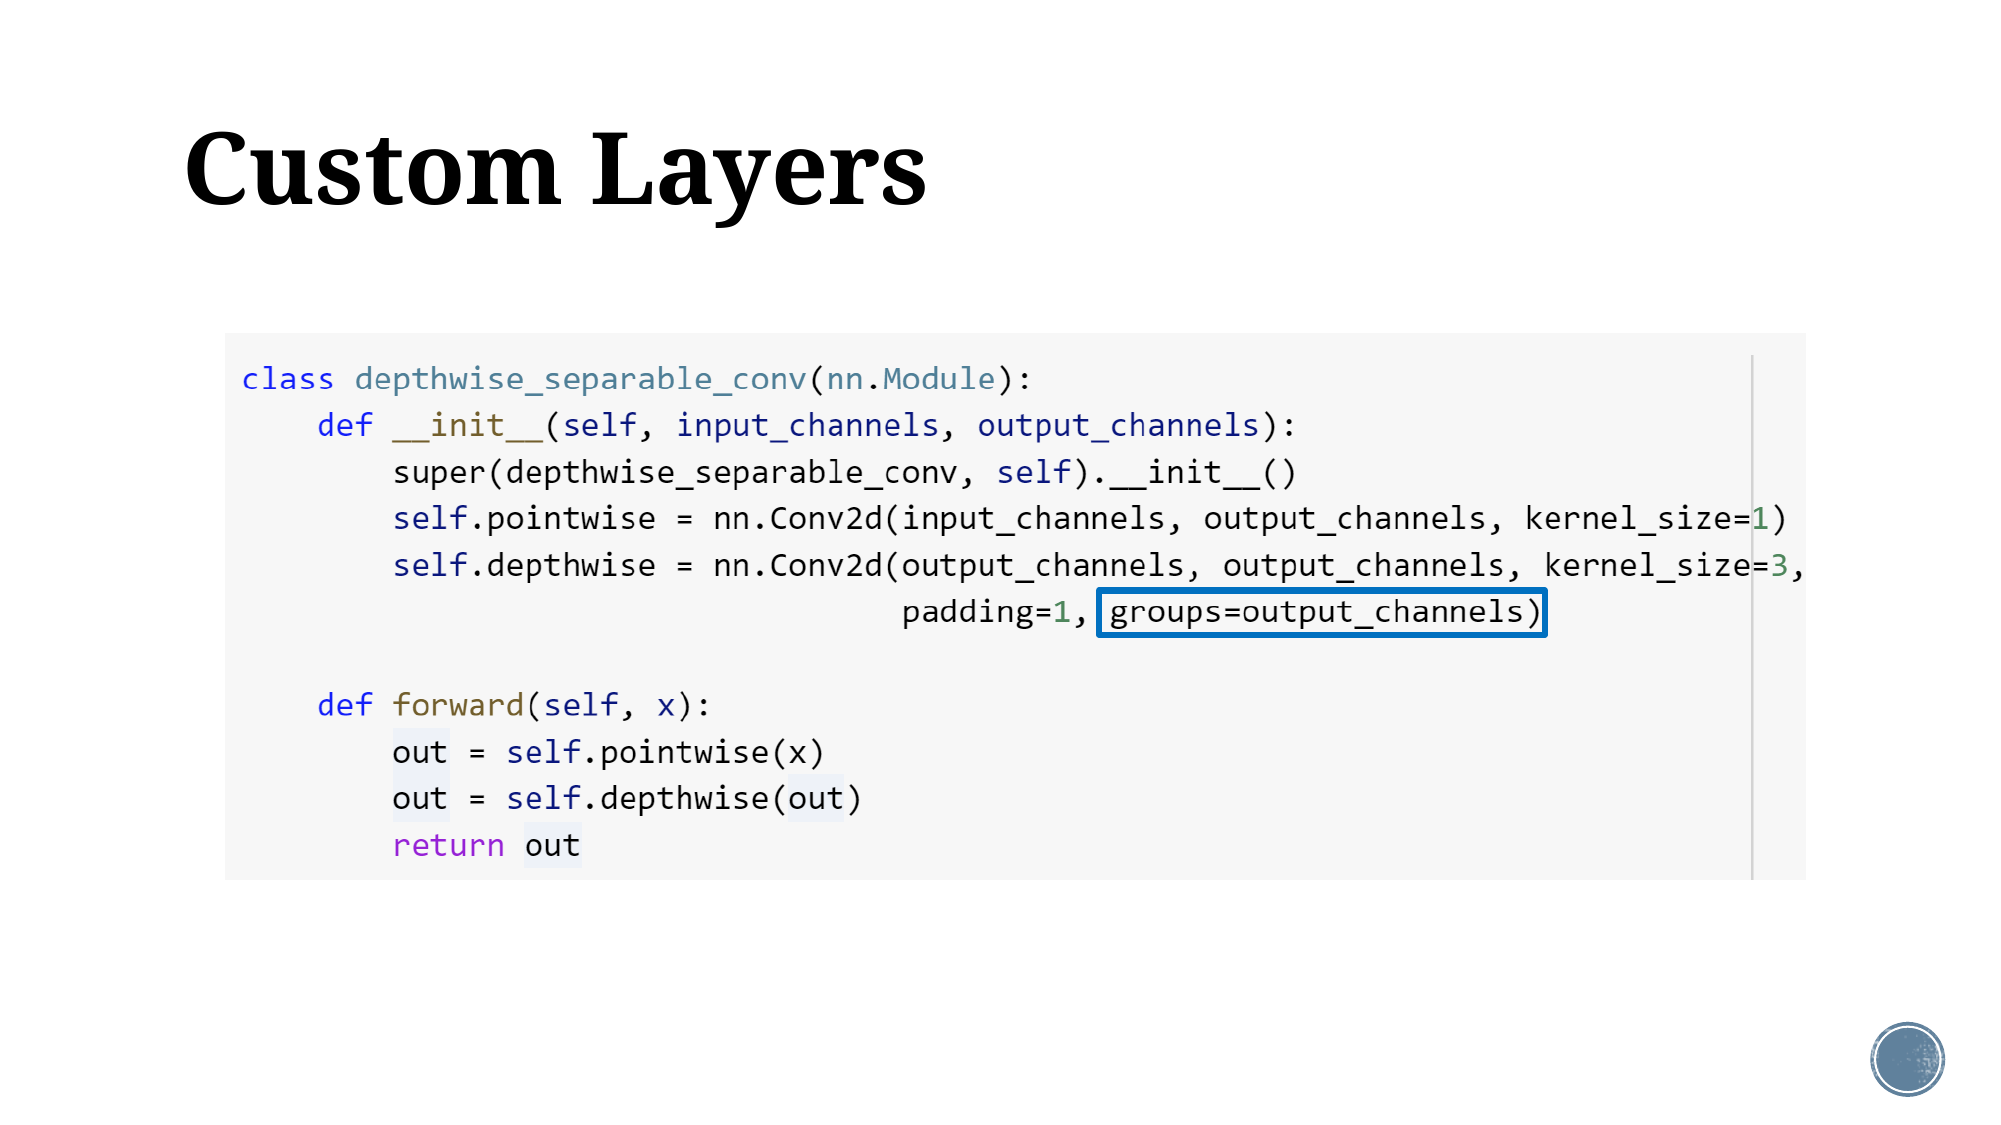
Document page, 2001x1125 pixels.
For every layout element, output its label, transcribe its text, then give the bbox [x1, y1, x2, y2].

title Custom Layers [167, 73, 1818, 272]
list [227, 334, 1804, 878]
